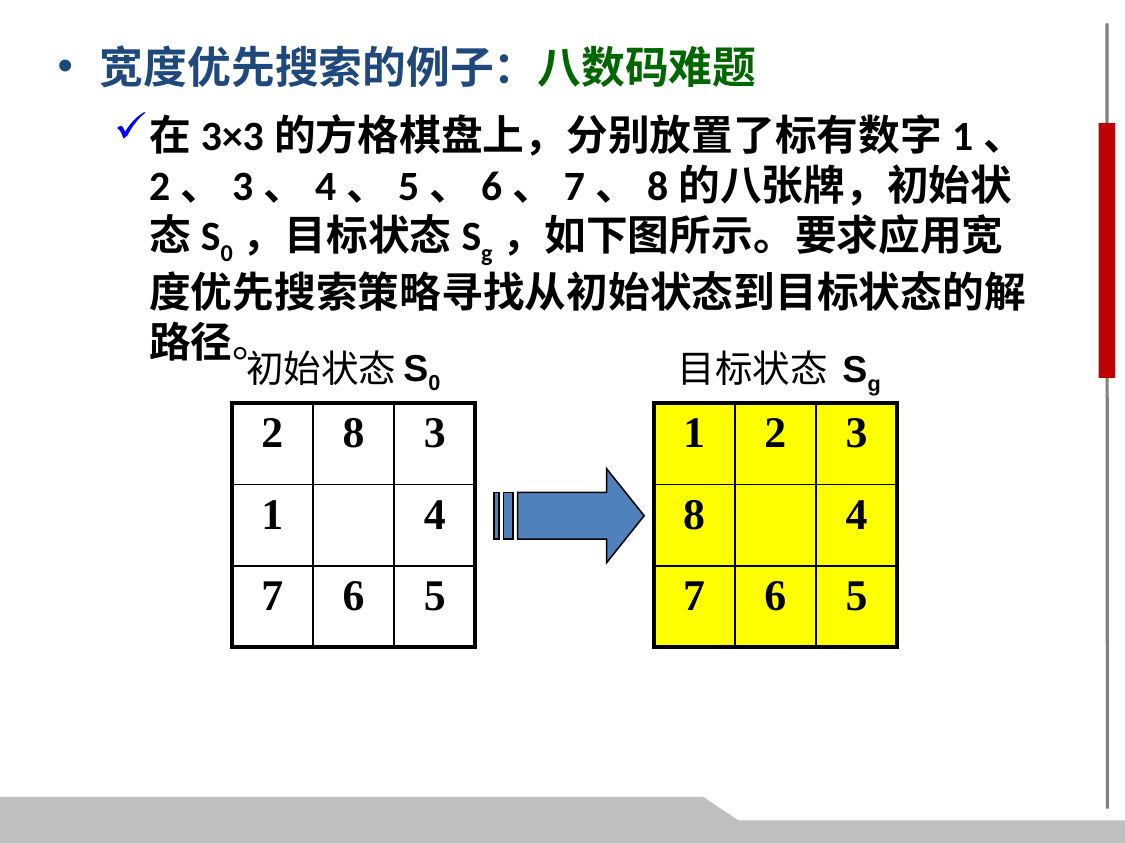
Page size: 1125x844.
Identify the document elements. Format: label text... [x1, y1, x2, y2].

table_cell 5 [817, 567, 895, 645]
table_header 2 [736, 405, 815, 484]
table_header 2 [234, 405, 312, 484]
table_cell 1 [234, 485, 312, 565]
table_cell 5 [395, 567, 473, 645]
table_cell 6 [314, 567, 393, 645]
table_header 3 [817, 405, 895, 484]
text_box [494, 492, 499, 540]
table_cell 4 [817, 485, 895, 565]
table_cell 6 [736, 567, 815, 645]
table_cell 8 [656, 485, 734, 565]
table_header 3 [395, 405, 473, 484]
text_box 初始状态 [231, 337, 388, 398]
text_box 目标状态 [663, 337, 827, 398]
table_header 8 [314, 405, 393, 484]
list 宽度优先搜索的例子：八数码难题 在3×3的方格棋盘上，分别放置了标有数字1、2、3、4、5、6、7、8的八张牌，初始状态S0，目标状态Sg，如下图所示。要求应用宽度优先搜索策略寻找从初始状态到目标状态的解路径。 [42, 32, 1059, 399]
table_cell 7 [656, 567, 734, 645]
text_box S0 [388, 336, 456, 403]
table_cell 7 [234, 567, 312, 645]
table_header 1 [656, 405, 734, 484]
text_box [503, 492, 513, 540]
text_box [517, 468, 645, 563]
table_cell 4 [395, 485, 473, 565]
table_cell [314, 485, 393, 565]
table_cell [736, 485, 815, 565]
text_box Sg [827, 337, 896, 404]
